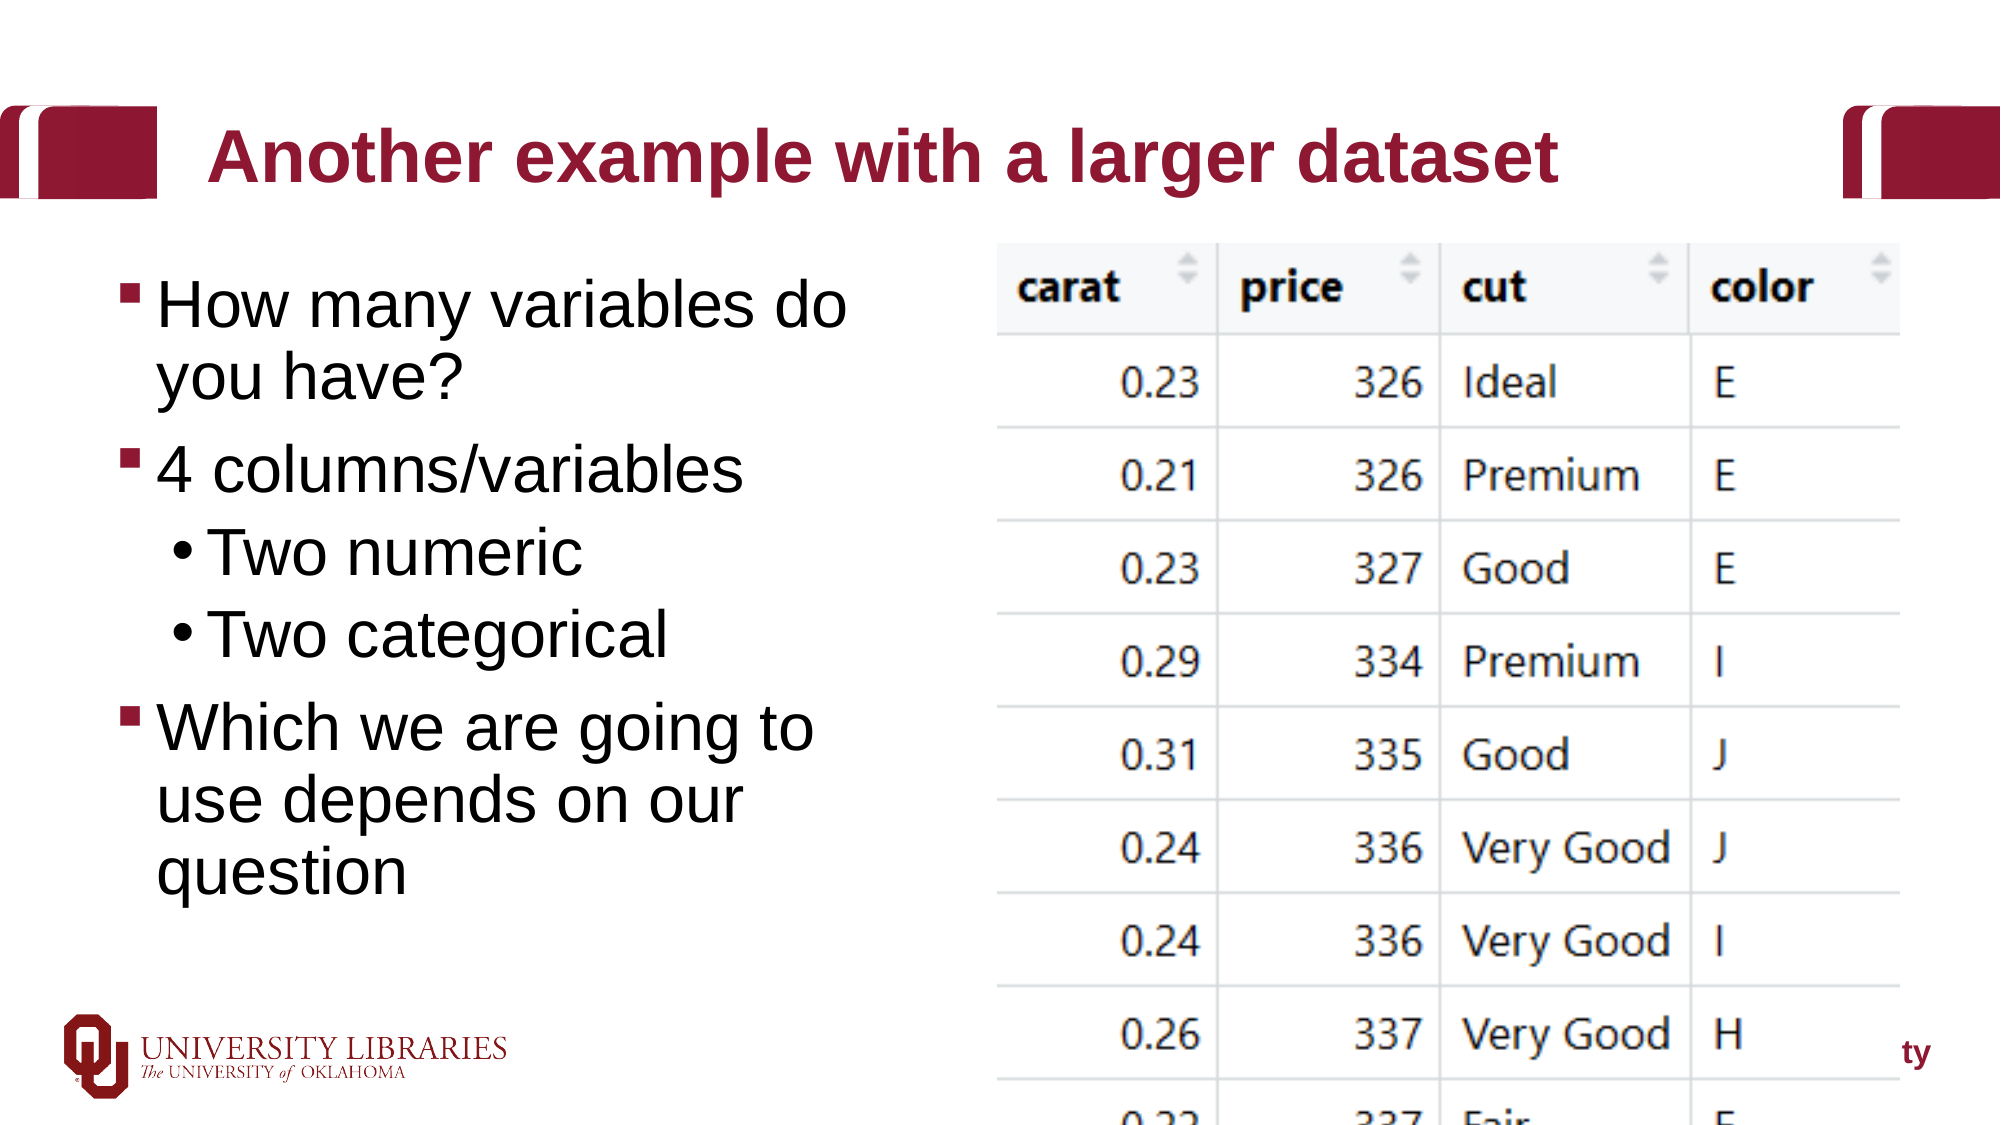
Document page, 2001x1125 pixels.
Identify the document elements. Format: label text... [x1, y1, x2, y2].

text_box [137, 59, 1863, 278]
picture [997, 243, 1901, 1125]
picture [41, 988, 532, 1112]
list How many variables do you have? 4 columns/variables Two numeric Two categorical Which we are going to use depends on our question [99, 262, 997, 939]
